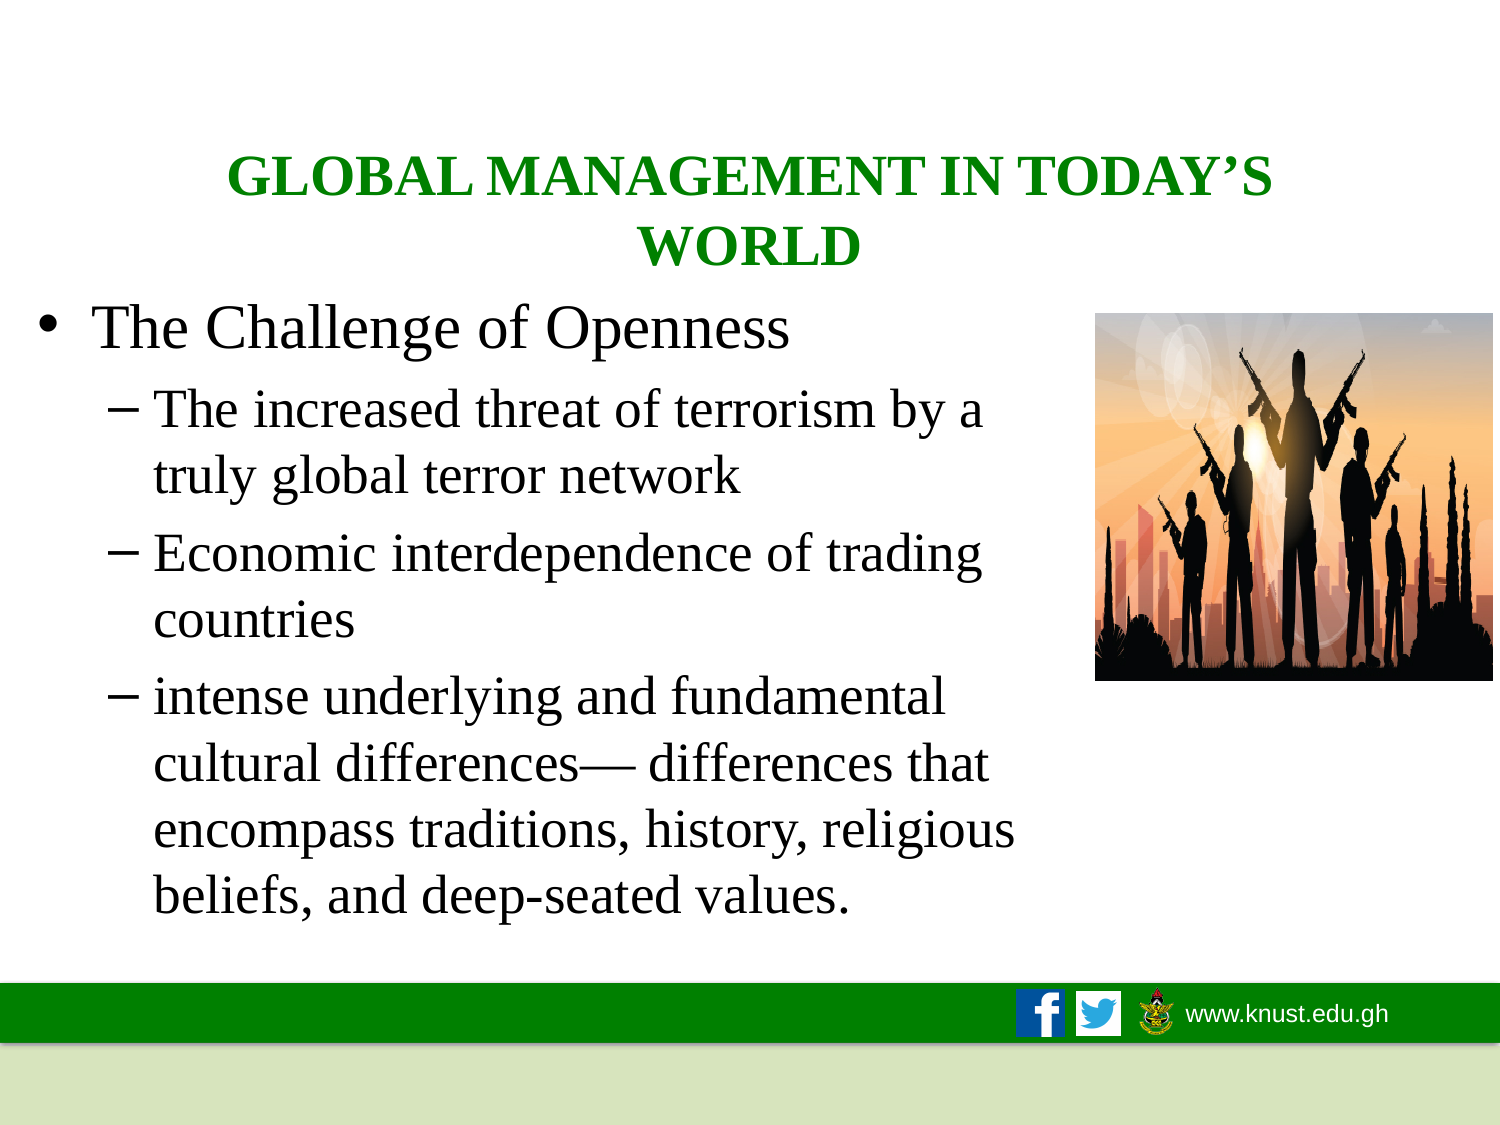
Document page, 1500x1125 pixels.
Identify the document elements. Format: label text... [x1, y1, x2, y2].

list The Challenge of Openness The increased threat of terrorism by a truly global terror network Economic interdependence of trading countries intense underlying and fundamental cultural differences— differences that encompass traditions, history, religious beliefs, and deep-seated values. [22, 277, 1096, 934]
title GLOBAL MANAGEMENT IN TODAY’S WORLD [103, 59, 1397, 278]
picture [1094, 313, 1493, 682]
picture [1139, 987, 1174, 1035]
picture [1016, 989, 1065, 1037]
picture [1076, 991, 1121, 1036]
